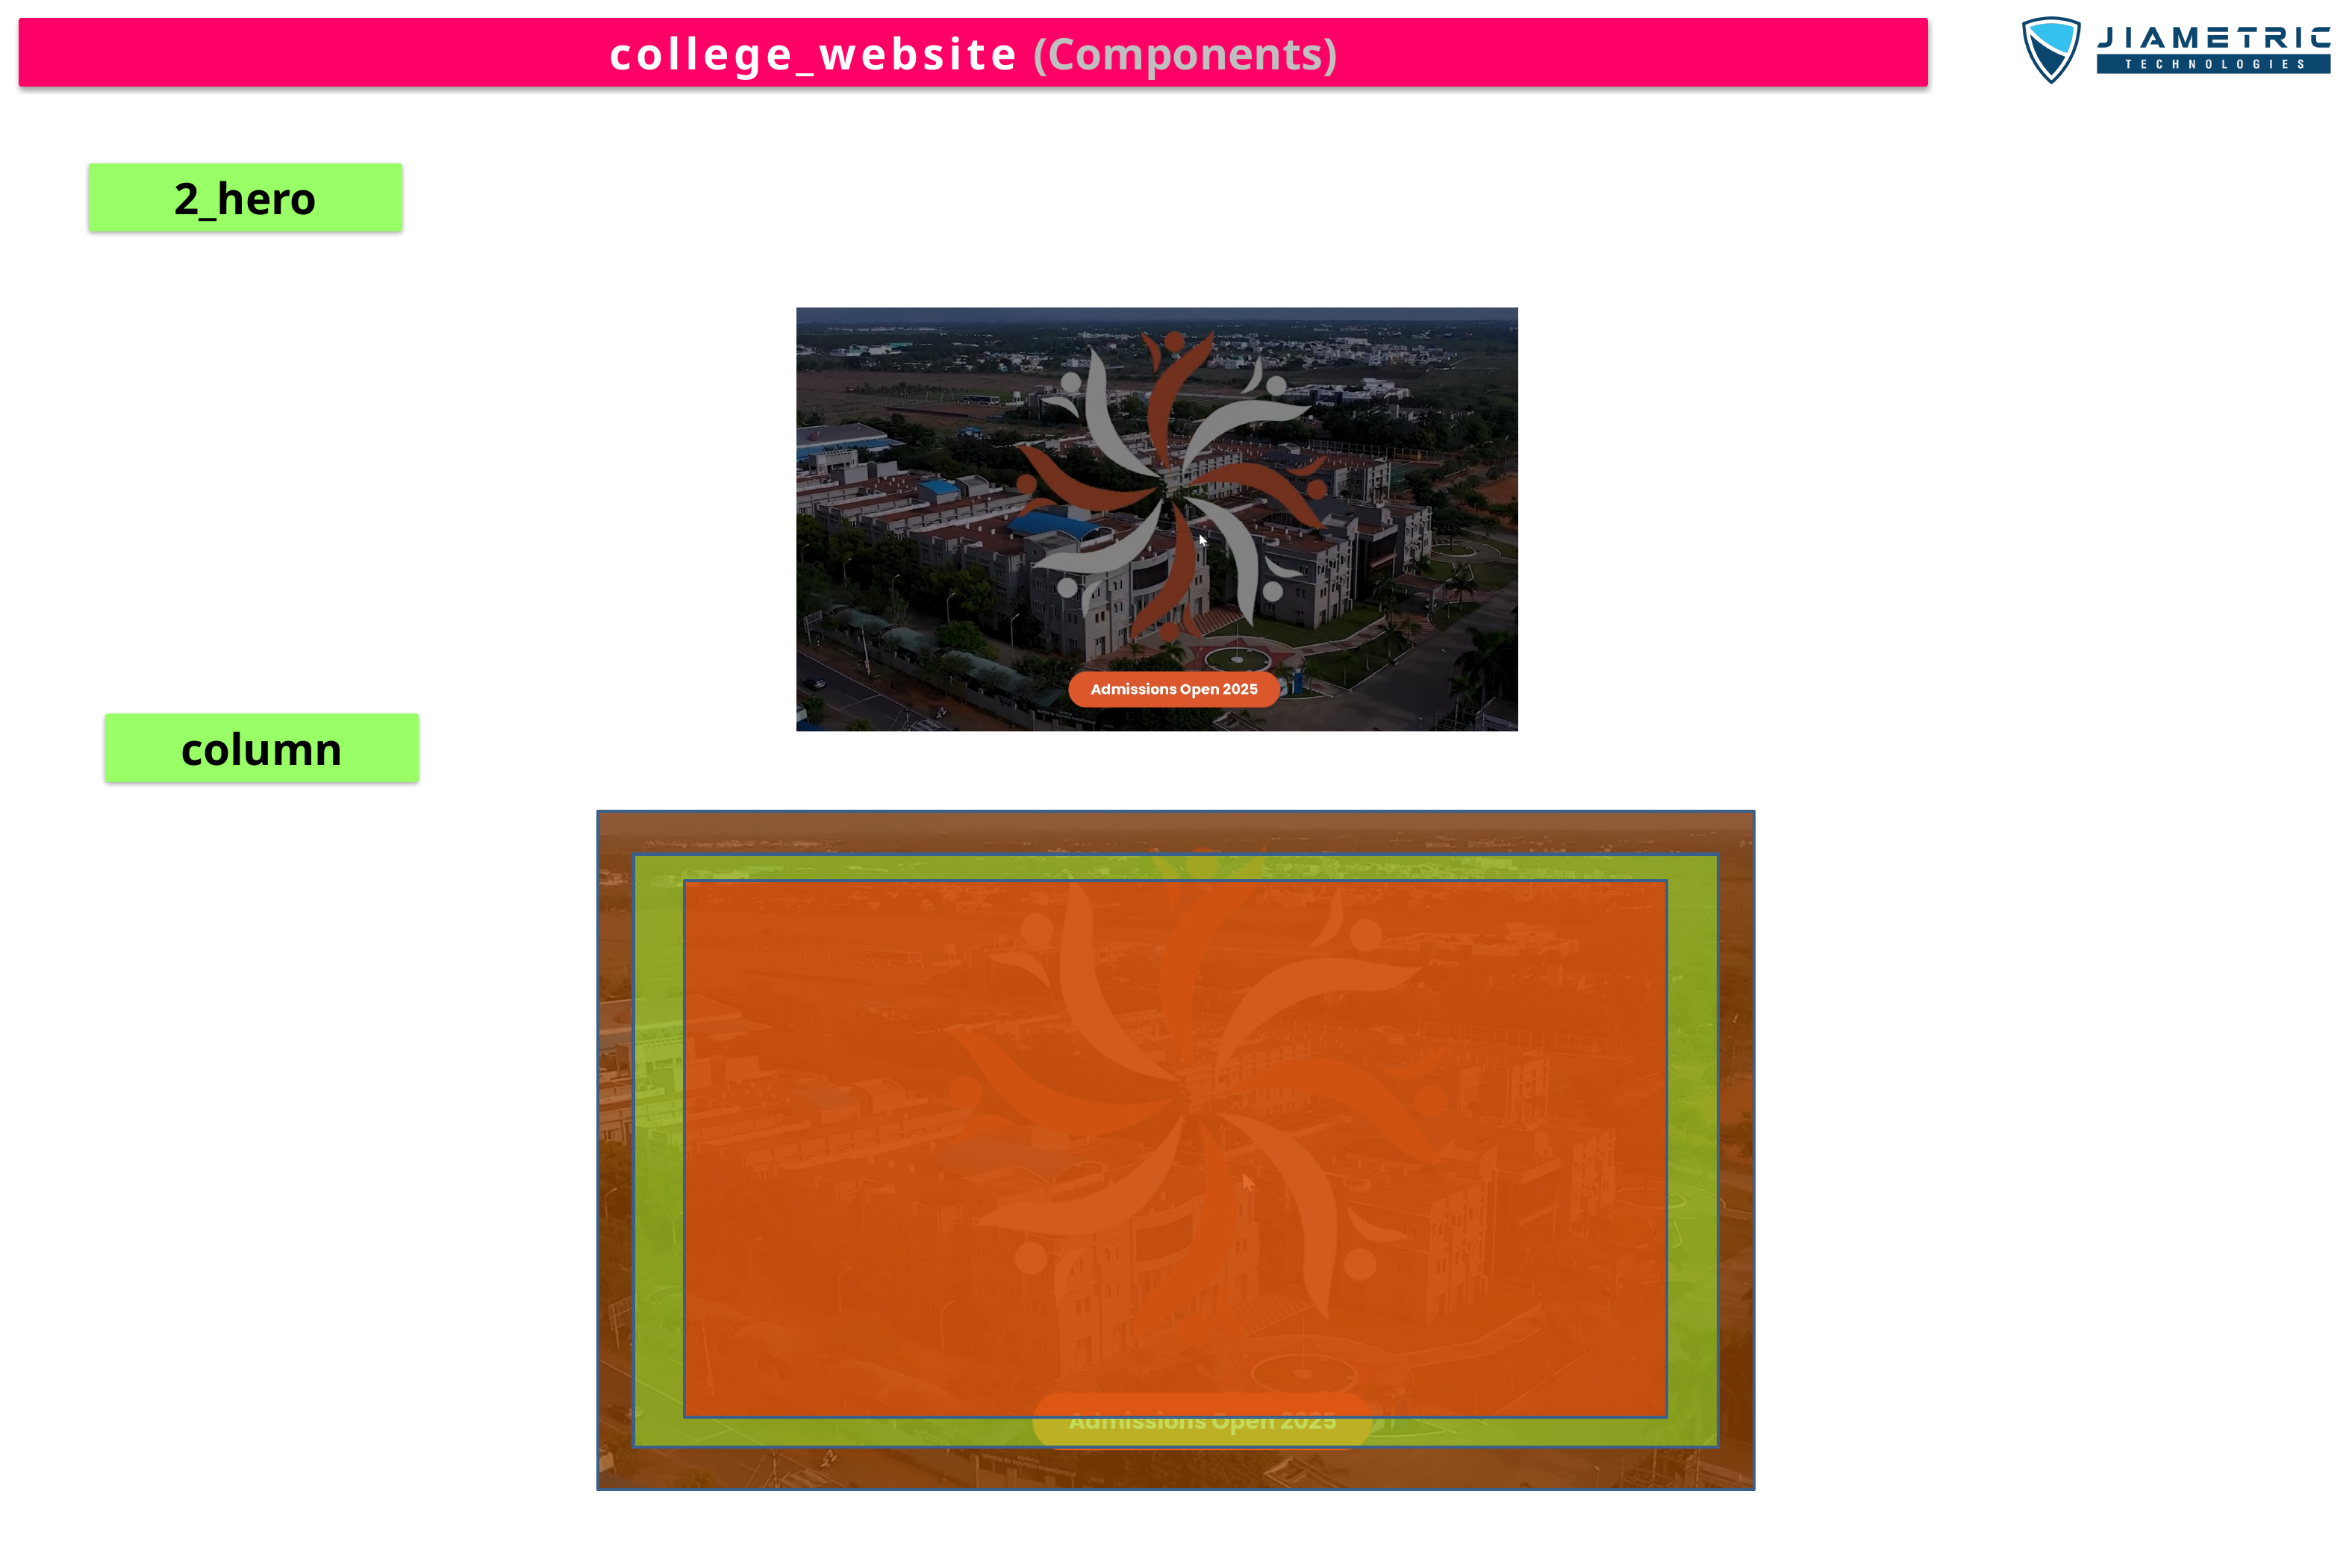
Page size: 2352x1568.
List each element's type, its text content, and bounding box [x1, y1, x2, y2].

text_box college_website (Components) [19, 18, 1928, 87]
text_box column [105, 713, 419, 782]
picture [796, 307, 1518, 731]
picture [2022, 16, 2331, 85]
picture [597, 810, 1755, 1490]
text_box 2_hero [89, 163, 402, 231]
